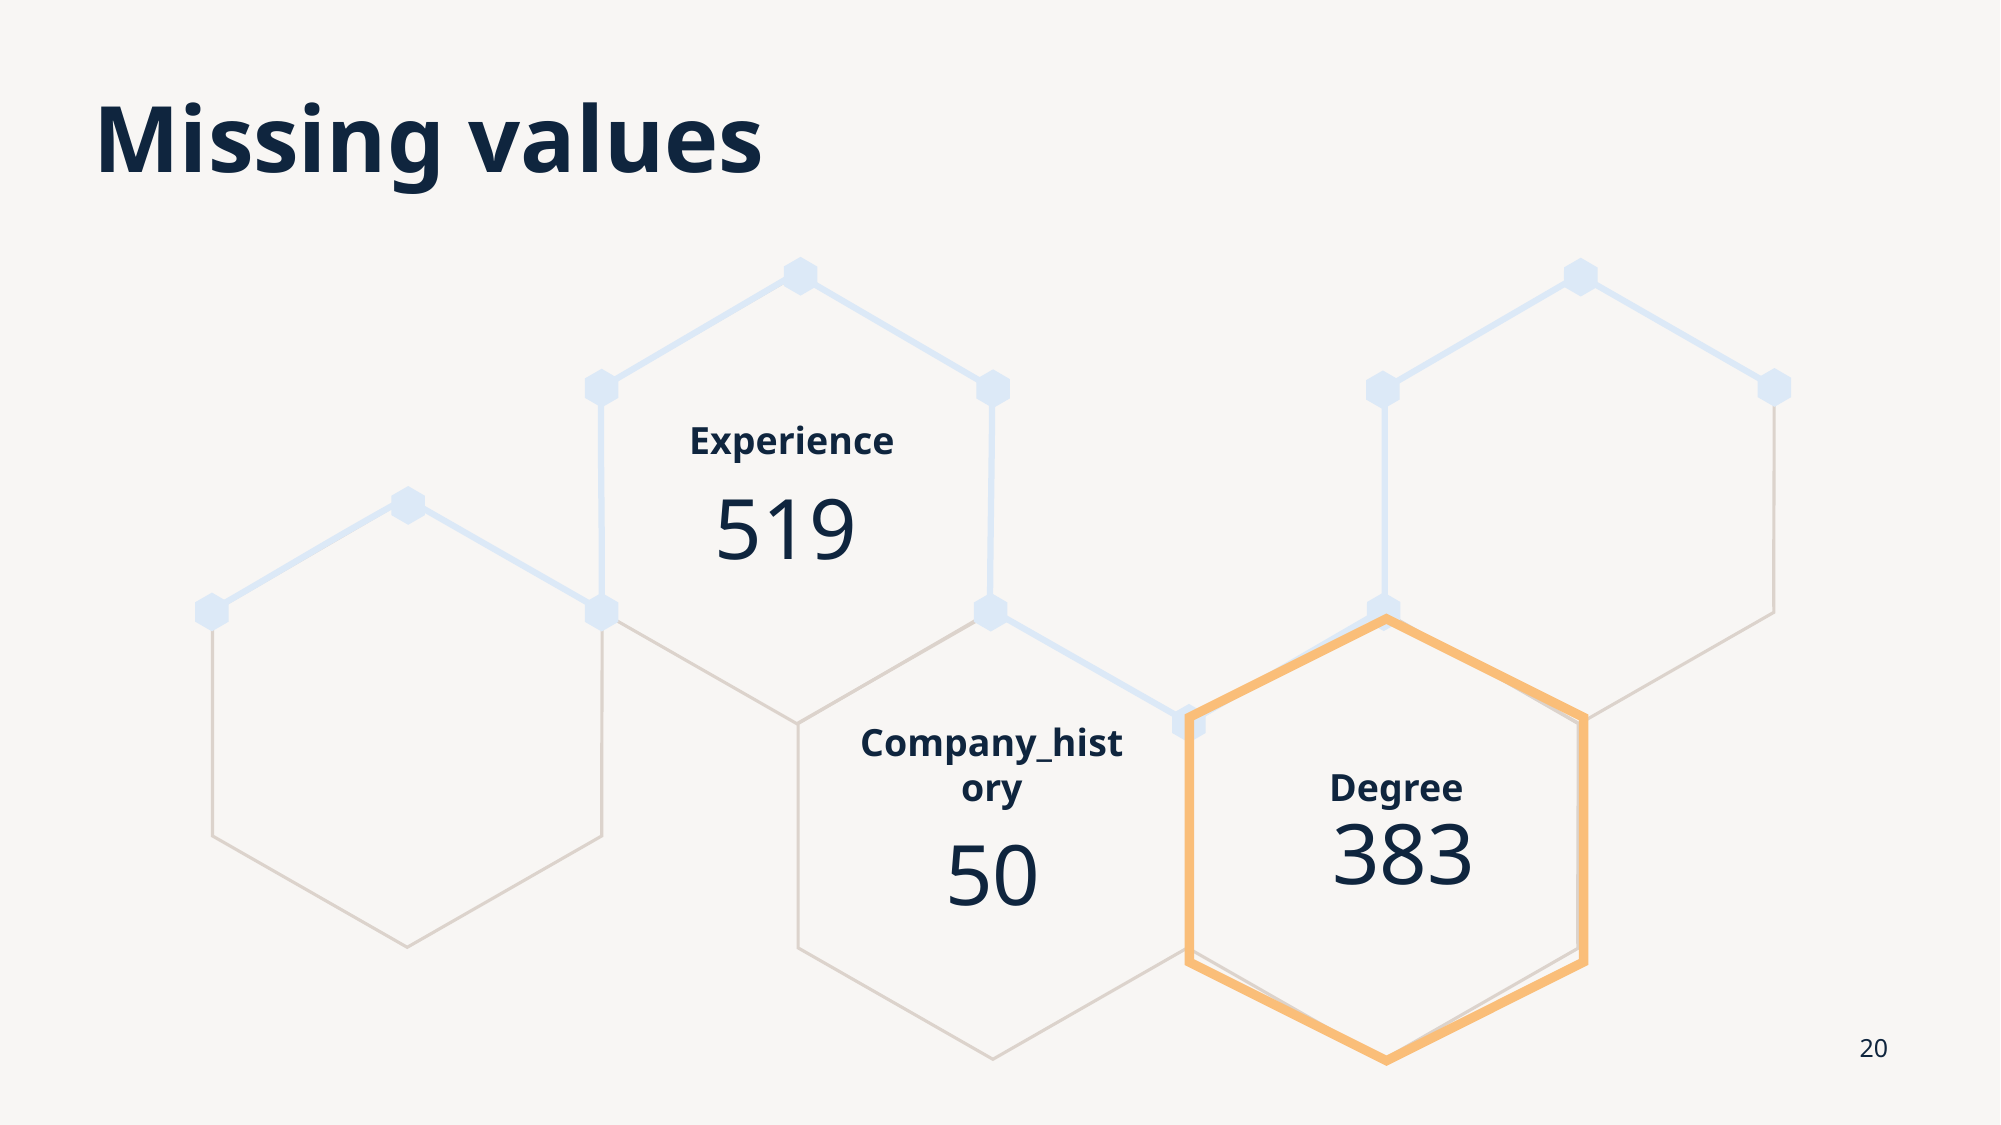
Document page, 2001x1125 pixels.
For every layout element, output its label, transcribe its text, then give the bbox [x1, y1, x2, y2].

text_box [1188, 617, 1585, 1062]
text_box 519​ [699, 468, 905, 584]
list Experience [638, 386, 947, 470]
list Company_history [837, 733, 1146, 817]
title Missing values [78, 86, 1804, 284]
slide_number 20 [1836, 1020, 1912, 1080]
text_box 50​ [930, 815, 1072, 931]
